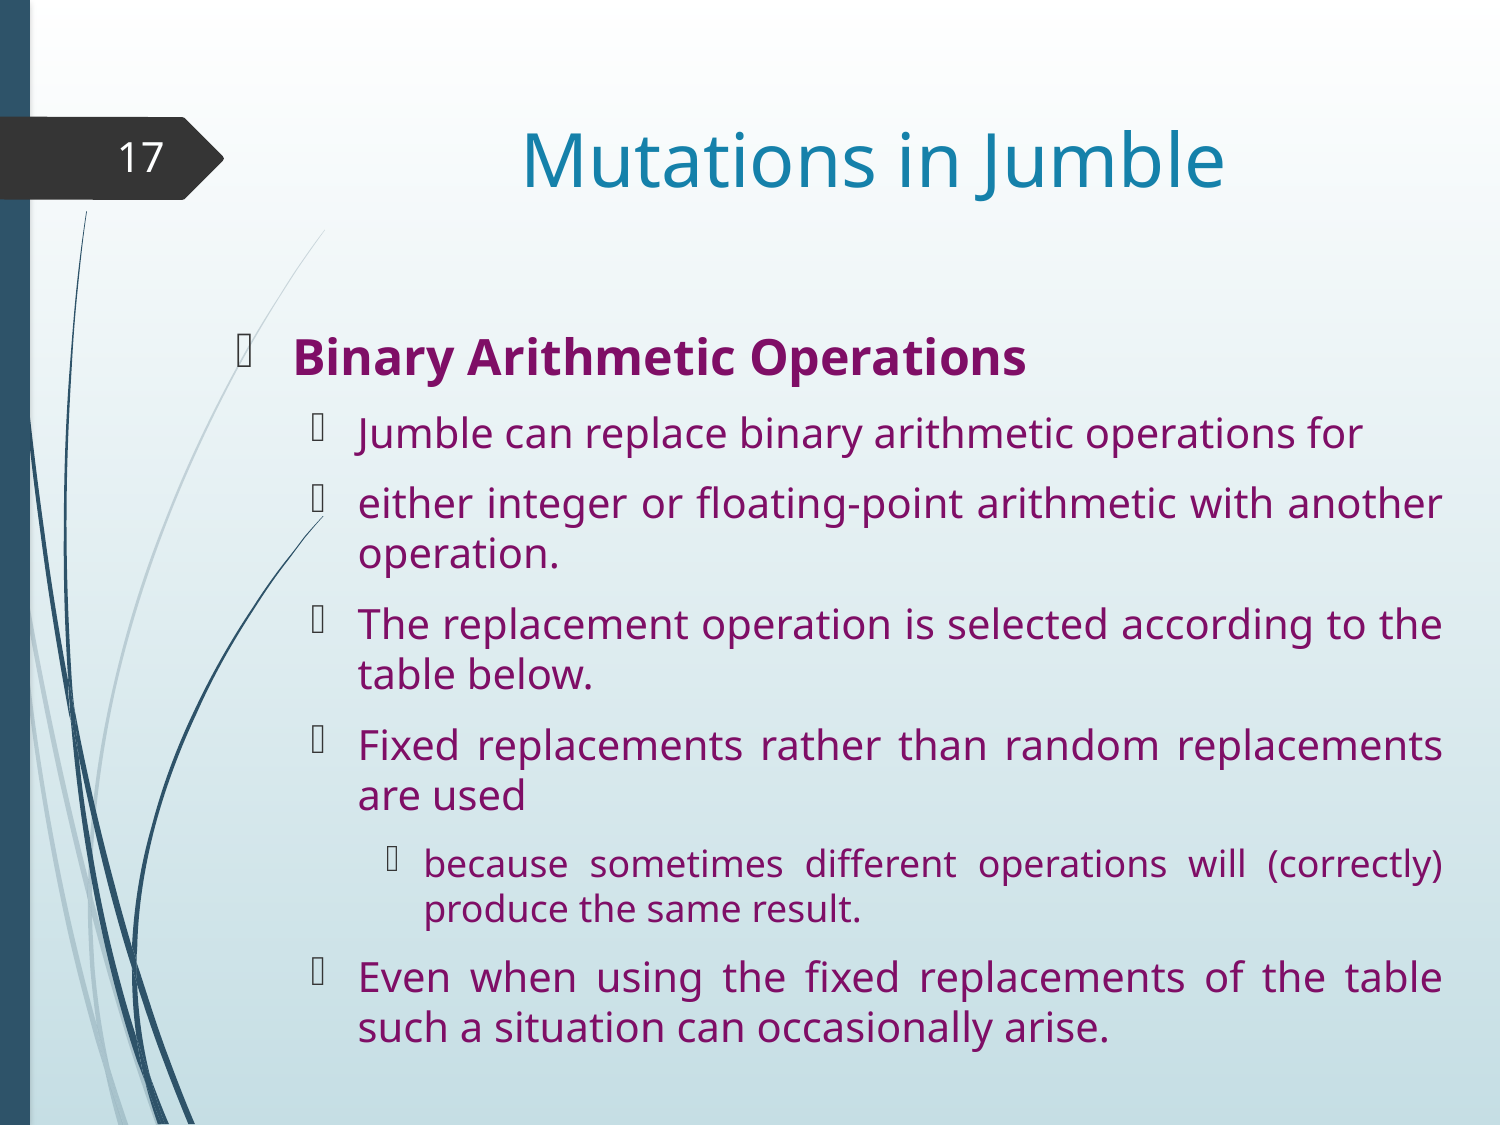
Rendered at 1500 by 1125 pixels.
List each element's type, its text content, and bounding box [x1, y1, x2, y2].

title Mutations in Jumble [247, 105, 1500, 214]
slide_number 17 [83, 129, 180, 190]
list Binary Arithmetic Operations Jumble can replace binary arithmetic operations for either integer or floating-point arithmetic with another operation. The replacement operation is selected according to the table below. Fixed replacements rather than random replacements are used because sometimes different operations will (correctly) produce the same result. Even when using the fixed replacements of the table such a situation can occasionally arise. [220, 318, 1459, 1125]
